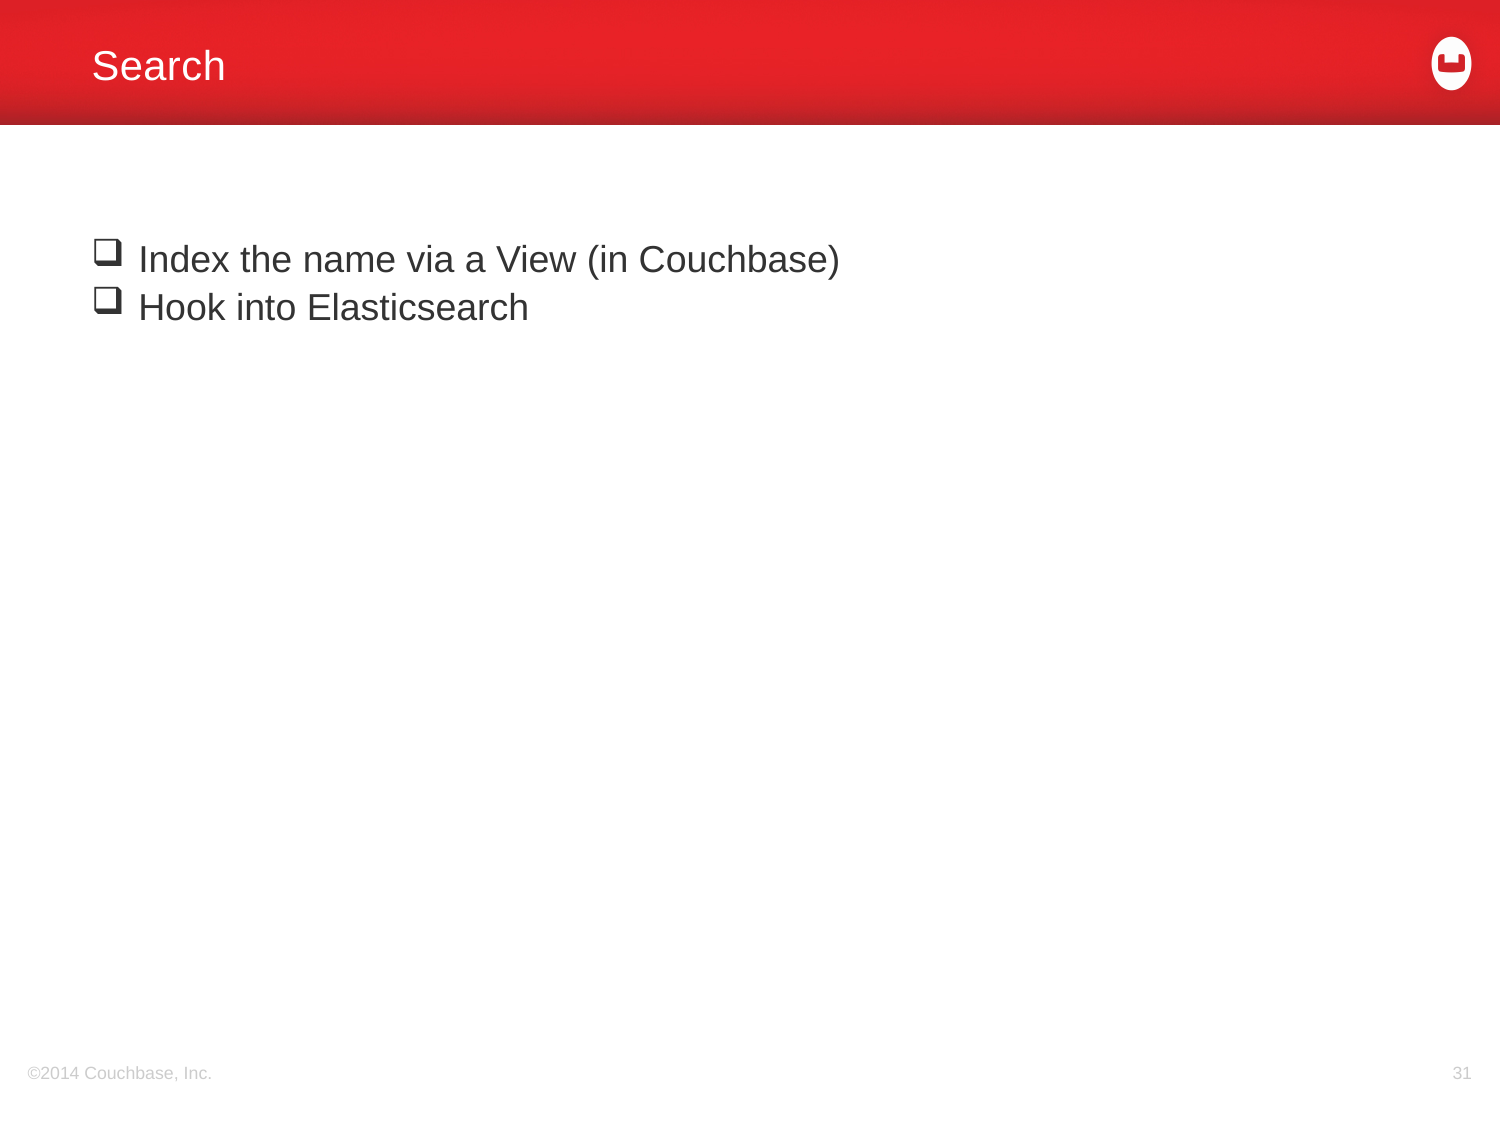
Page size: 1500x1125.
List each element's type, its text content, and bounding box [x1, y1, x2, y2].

footer ©2014 Couchbase, Inc. [27, 1042, 503, 1103]
list Index the name via a View (in Couchbase) Hook into Elasticsearch [76, 232, 1427, 1007]
slide_number 31 [1350, 1042, 1473, 1103]
title Search [76, 4, 1427, 125]
picture [0, 0, 1500, 125]
